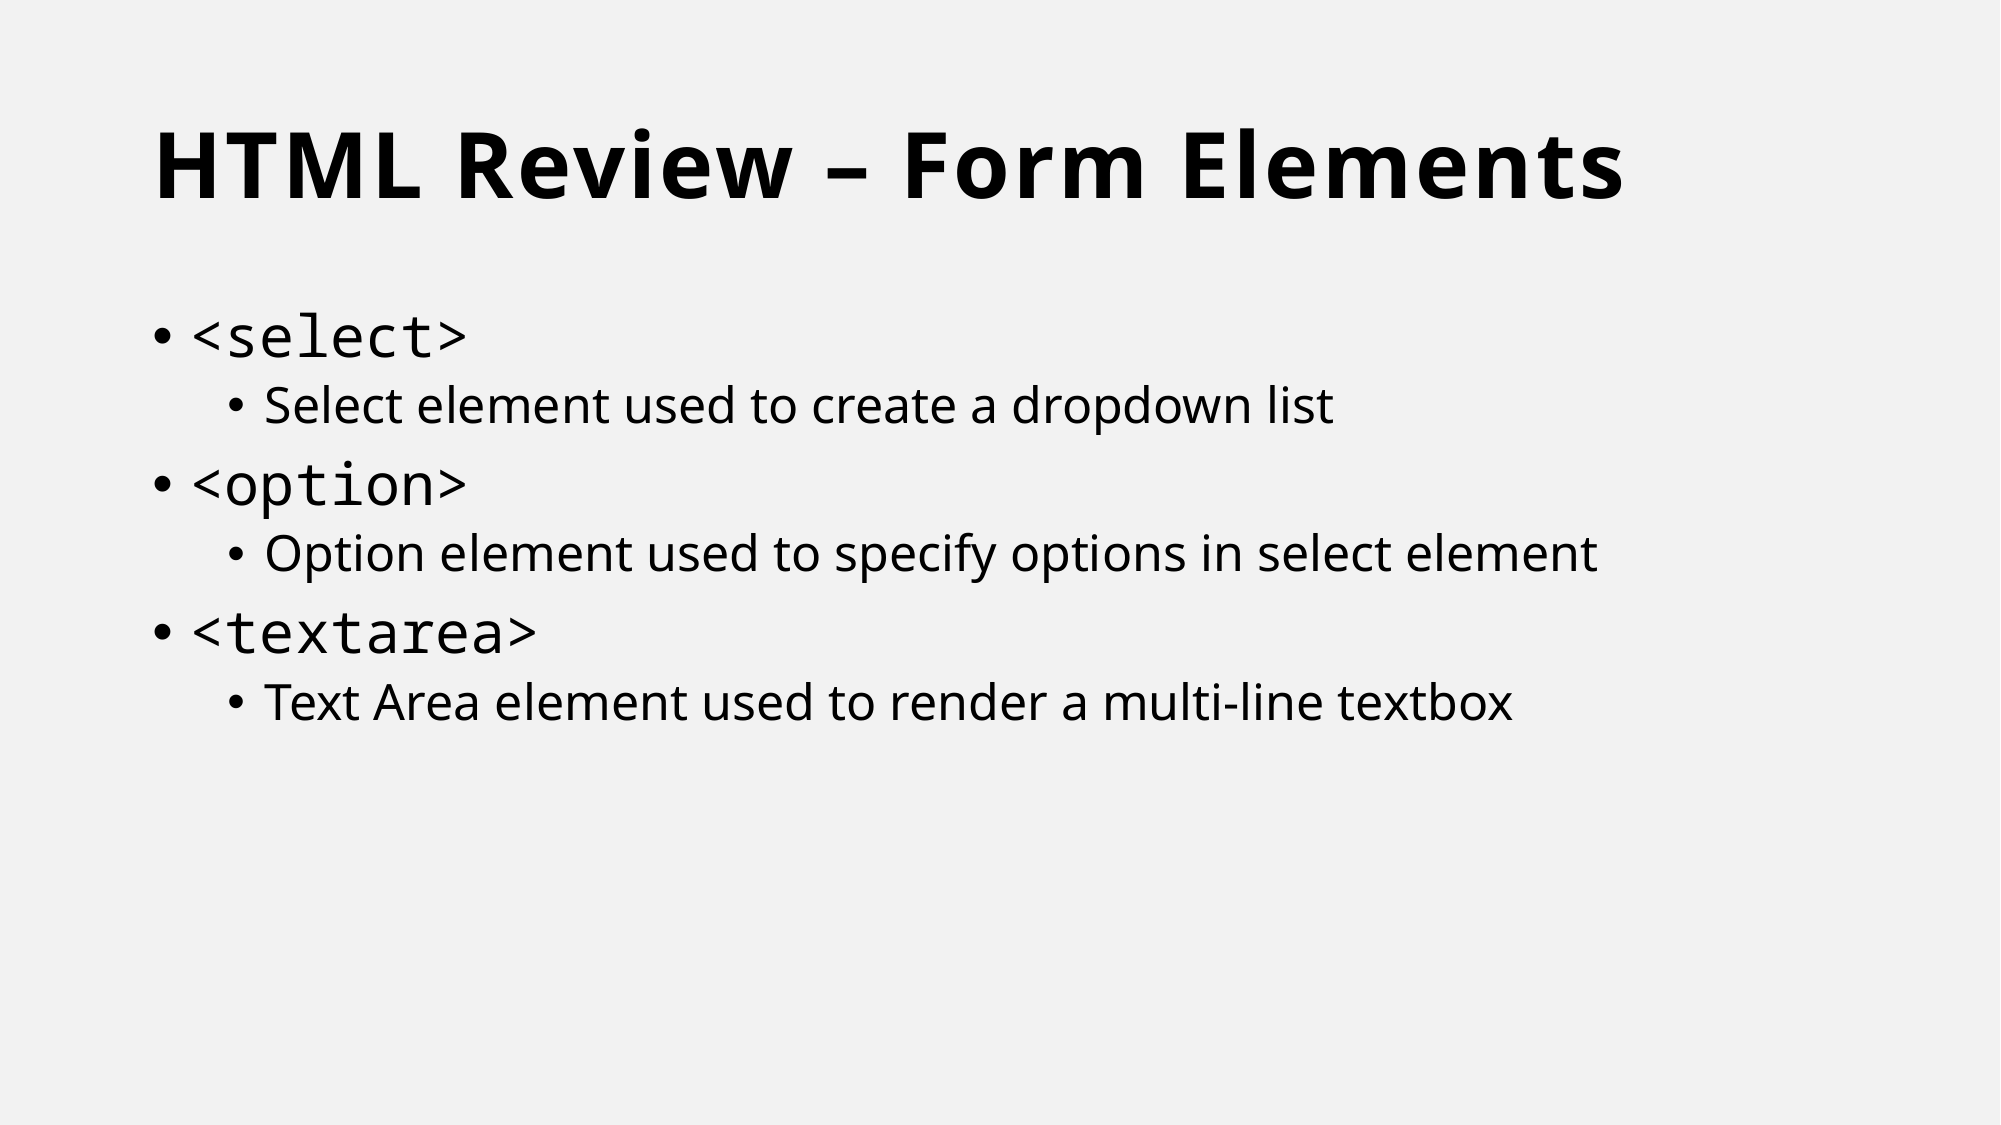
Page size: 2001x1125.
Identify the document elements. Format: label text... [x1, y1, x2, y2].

list <select> Select element used to create a dropdown list <option> Option element used to specify options in select element <textarea> Text Area element used to render a multi-line textbox [137, 299, 1863, 1014]
title HTML Review – Form Elements [137, 59, 1863, 278]
